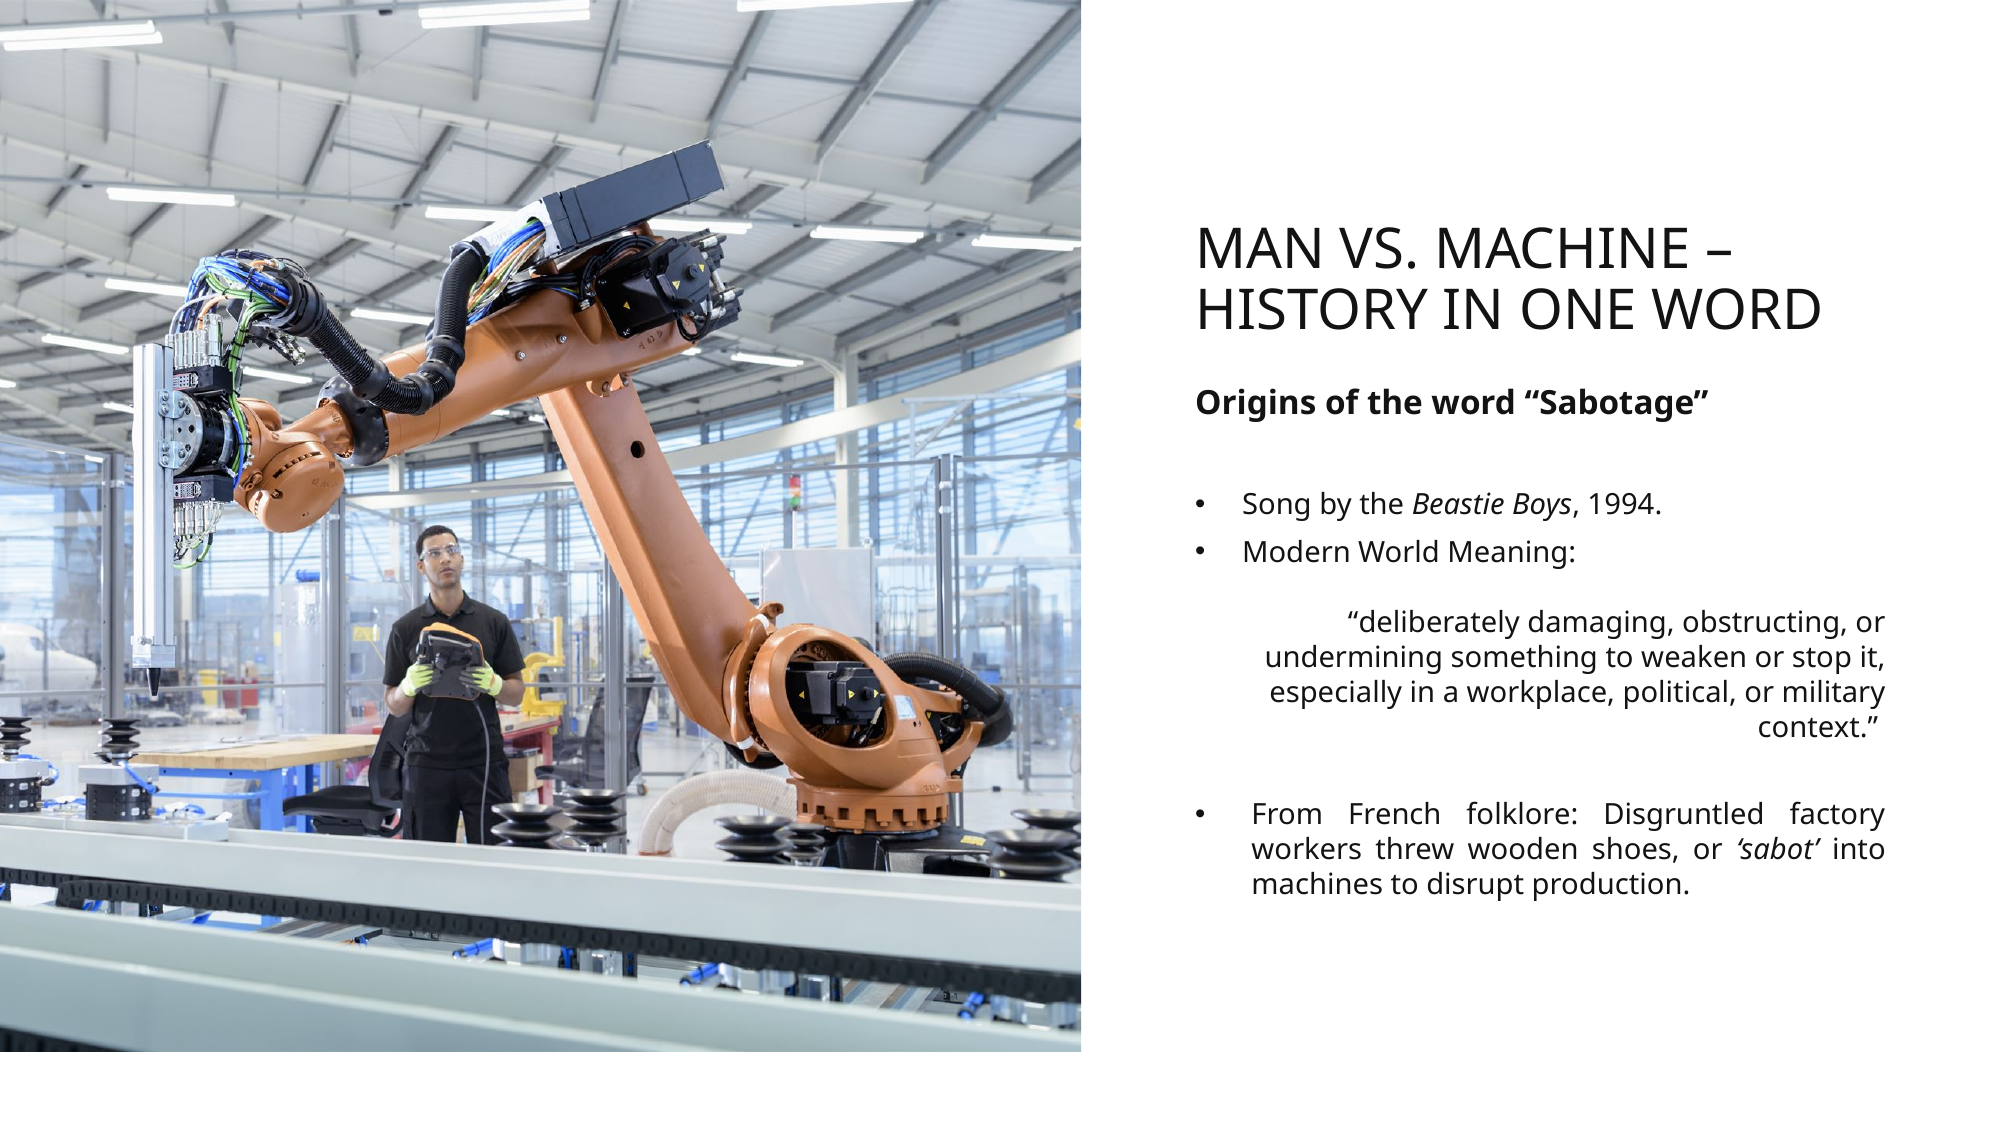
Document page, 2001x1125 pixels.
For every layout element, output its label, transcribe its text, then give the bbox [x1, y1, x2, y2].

title MAN Vs. MACHINE – history in one word [1180, 98, 1901, 350]
picture [0, 0, 1082, 1052]
text_box Origins of the word “Sabotage” Song by the Beastie Boys, 1994. Modern World Meaning: “deliberately damaging, obstructing, or undermining something to weaken or stop it, especially in a workplace, political, or military context.” From French folklore: Disgruntled factory workers threw wooden shoes, or ‘sabot’ into machines to disrupt production. [1180, 373, 1901, 1037]
